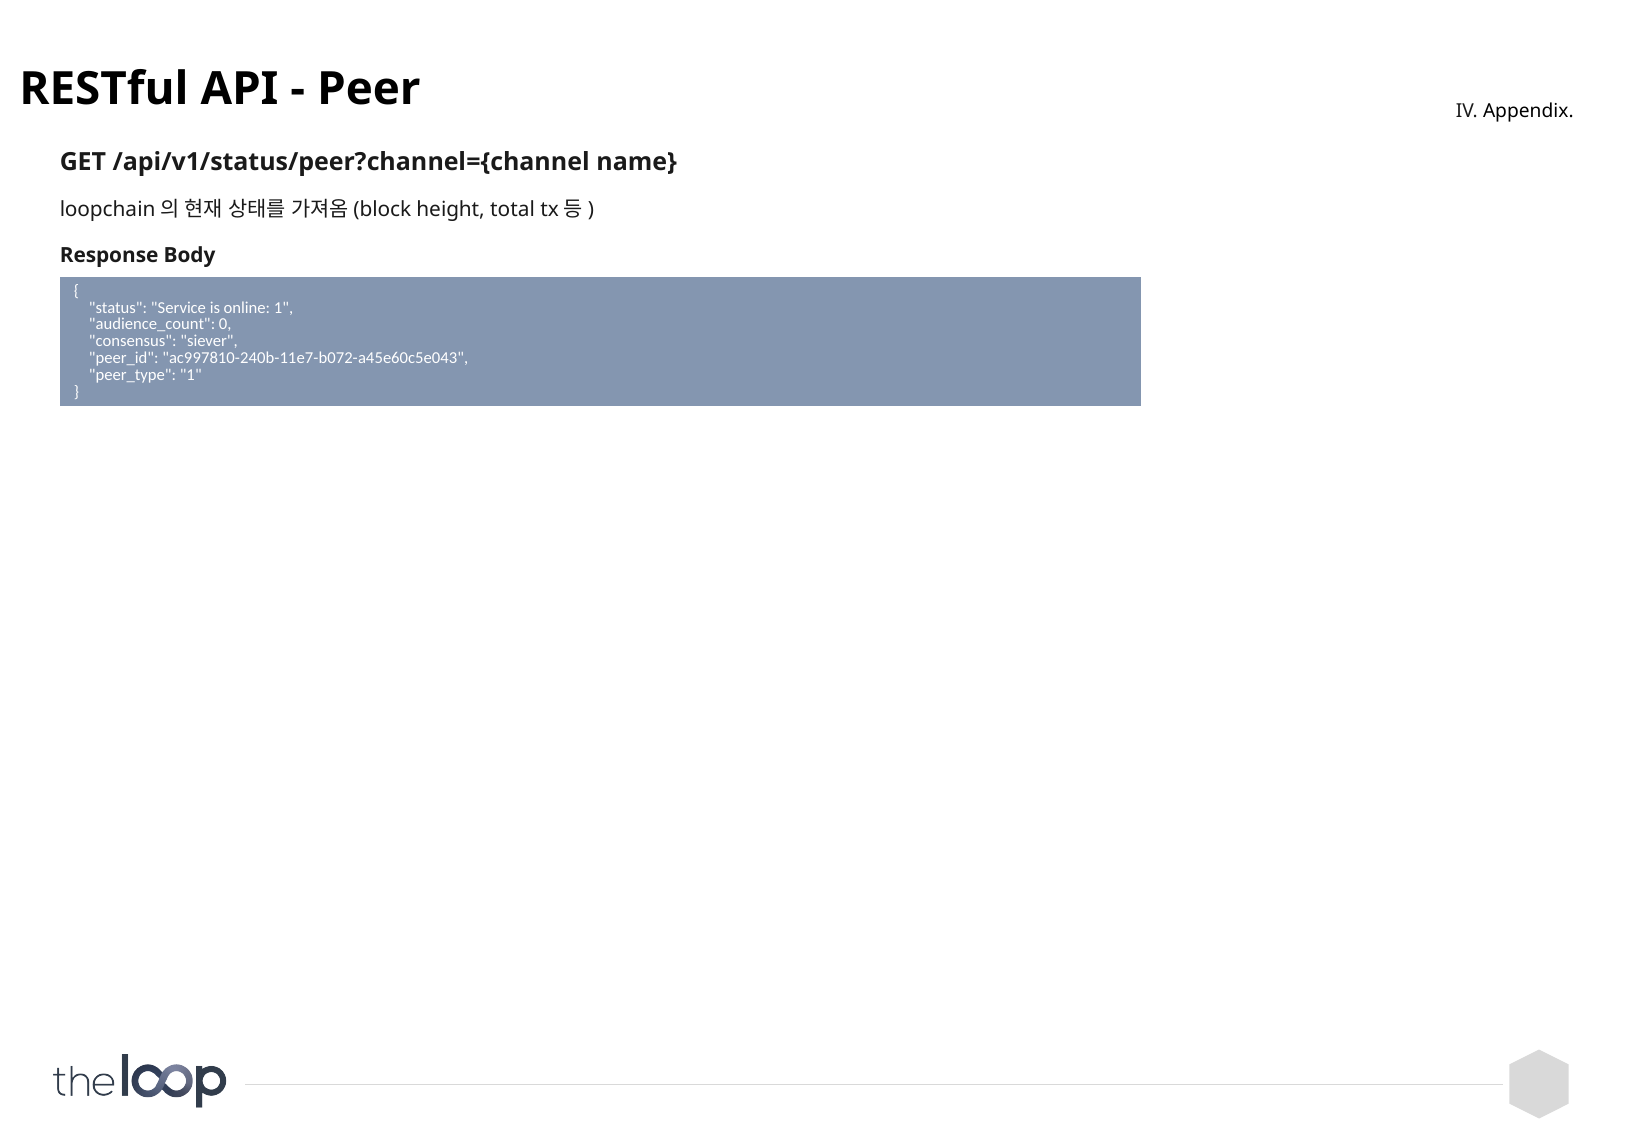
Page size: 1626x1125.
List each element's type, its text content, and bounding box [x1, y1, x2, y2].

picture [21, 1021, 258, 1125]
table_header { "status": "Service is online: 1", "audience_count": 0, "consensus": "siever", "peer_id": "ac997810-240b-11e7-b072-a45e60c5e043", "peer_type": "1" } [60, 277, 1141, 406]
title RESTful API - Peer [4, 59, 1474, 121]
text_box IV. Appendix. [1271, 93, 1589, 130]
list GET /api/v1/status/peer?channel={channel name} loopchain의 현재 상태를 가져옴(block height, total tx등) Response Body [44, 137, 1514, 1060]
